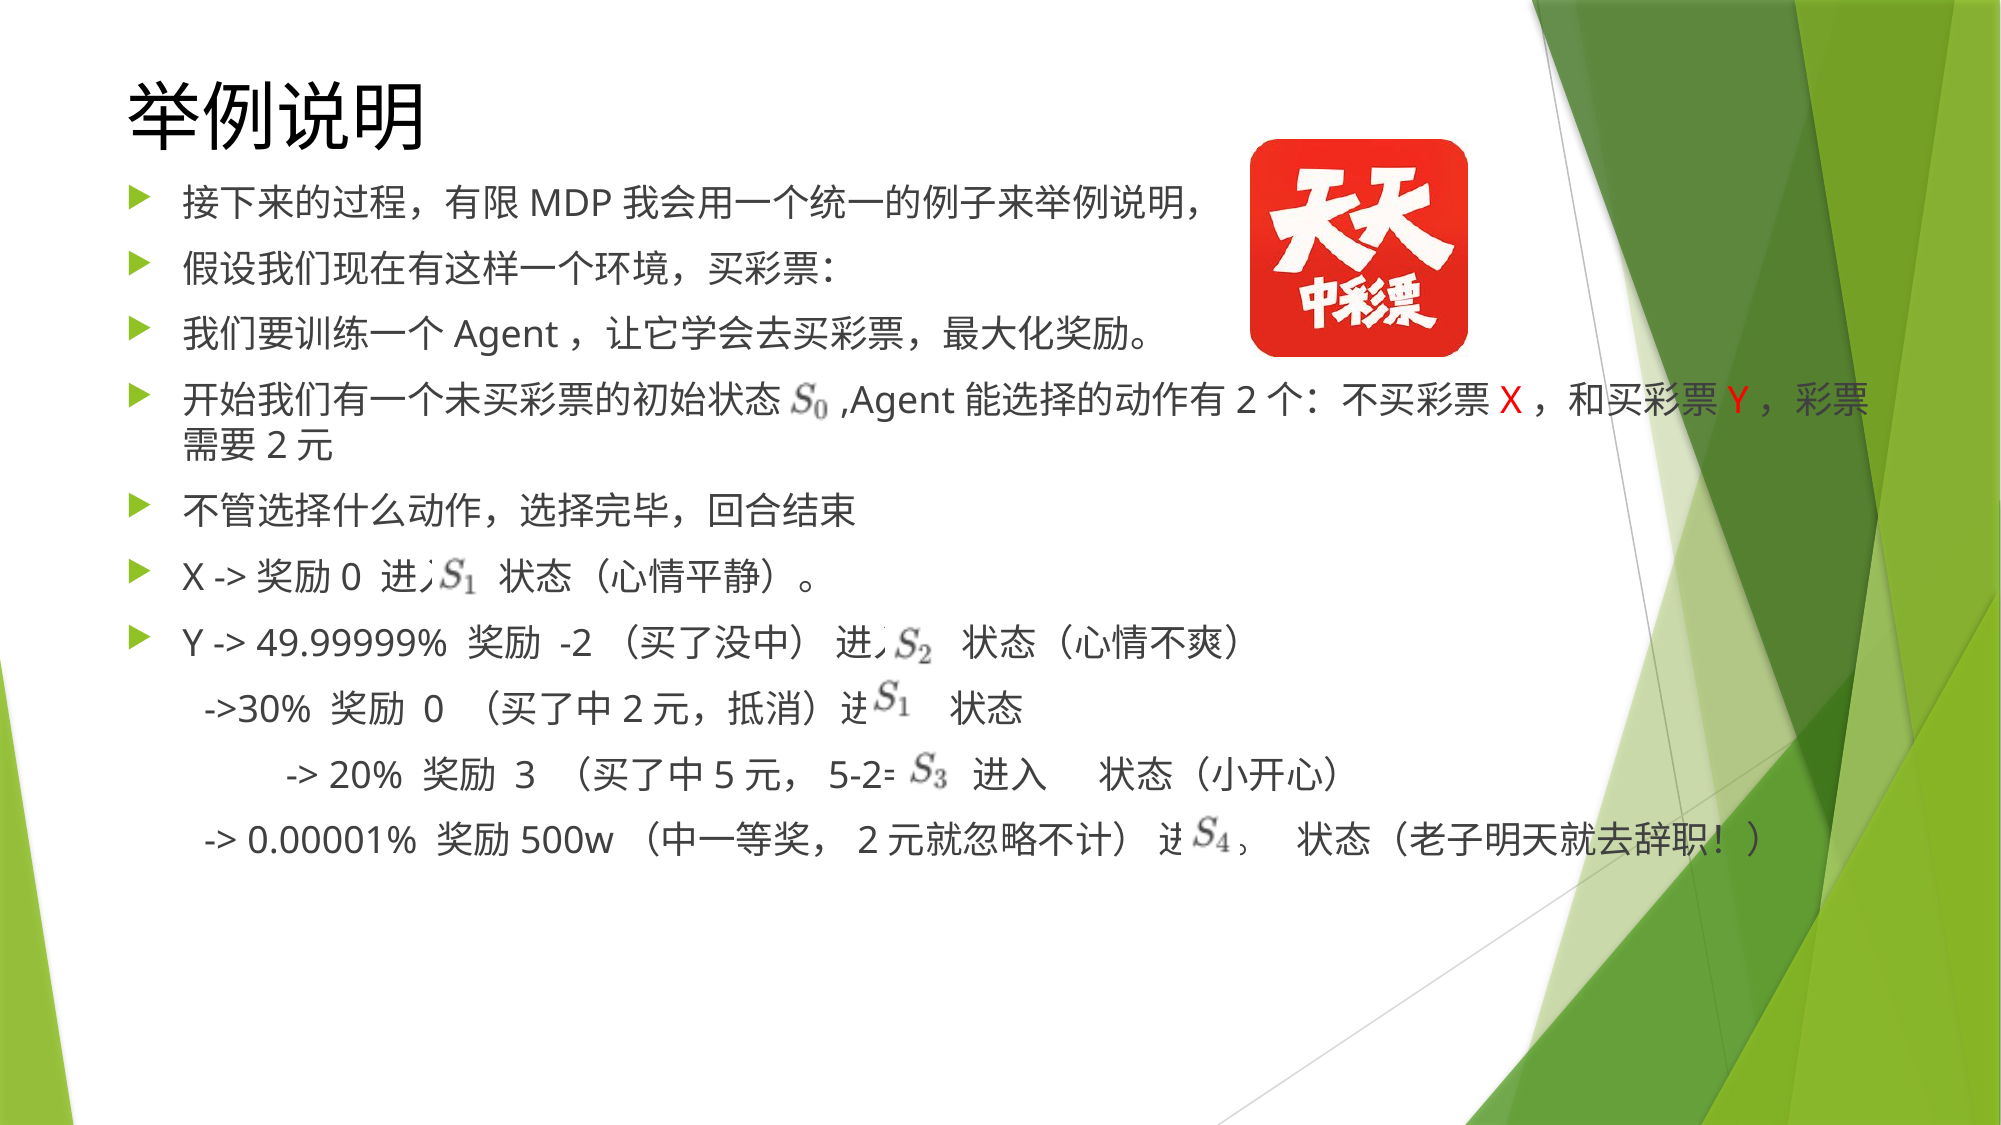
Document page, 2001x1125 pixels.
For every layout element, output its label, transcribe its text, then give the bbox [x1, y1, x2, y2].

picture [1180, 808, 1240, 864]
picture [781, 366, 837, 432]
picture [1238, 128, 1476, 363]
list 接下来的过程，有限MDP我会用一个统一的例子来举例说明， 假设我们现在有这样一个环境，买彩票： 我们要训练一个Agent，让它学会去买彩票，最大化奖励。 开始我们有一个未买彩票的初始状态. ,Agent能选择的动作有2个：不买彩票X，和买彩票Y，彩票需要2元 不管选择什么动作，选择完毕，回合结束 X ->奖励0 进入 状态（心情平静）。 Y -> 49.99999% 奖励 -2（买了没中） 进入 状态（心情不爽） ->30% 奖励 0 （买了中2元，抵消）进入 状态 -> 20% 奖励 3 （买了中5元，5-2=3）进入 状态（小开心） -> 0.00001% 奖励500w（中一等奖，2元就忽略不计） 进入。 状态（老子明天就去辞职！） [111, 171, 1886, 997]
picture [893, 743, 962, 797]
picture [865, 615, 943, 726]
title 举例说明 [111, 61, 1522, 171]
picture [432, 549, 484, 603]
